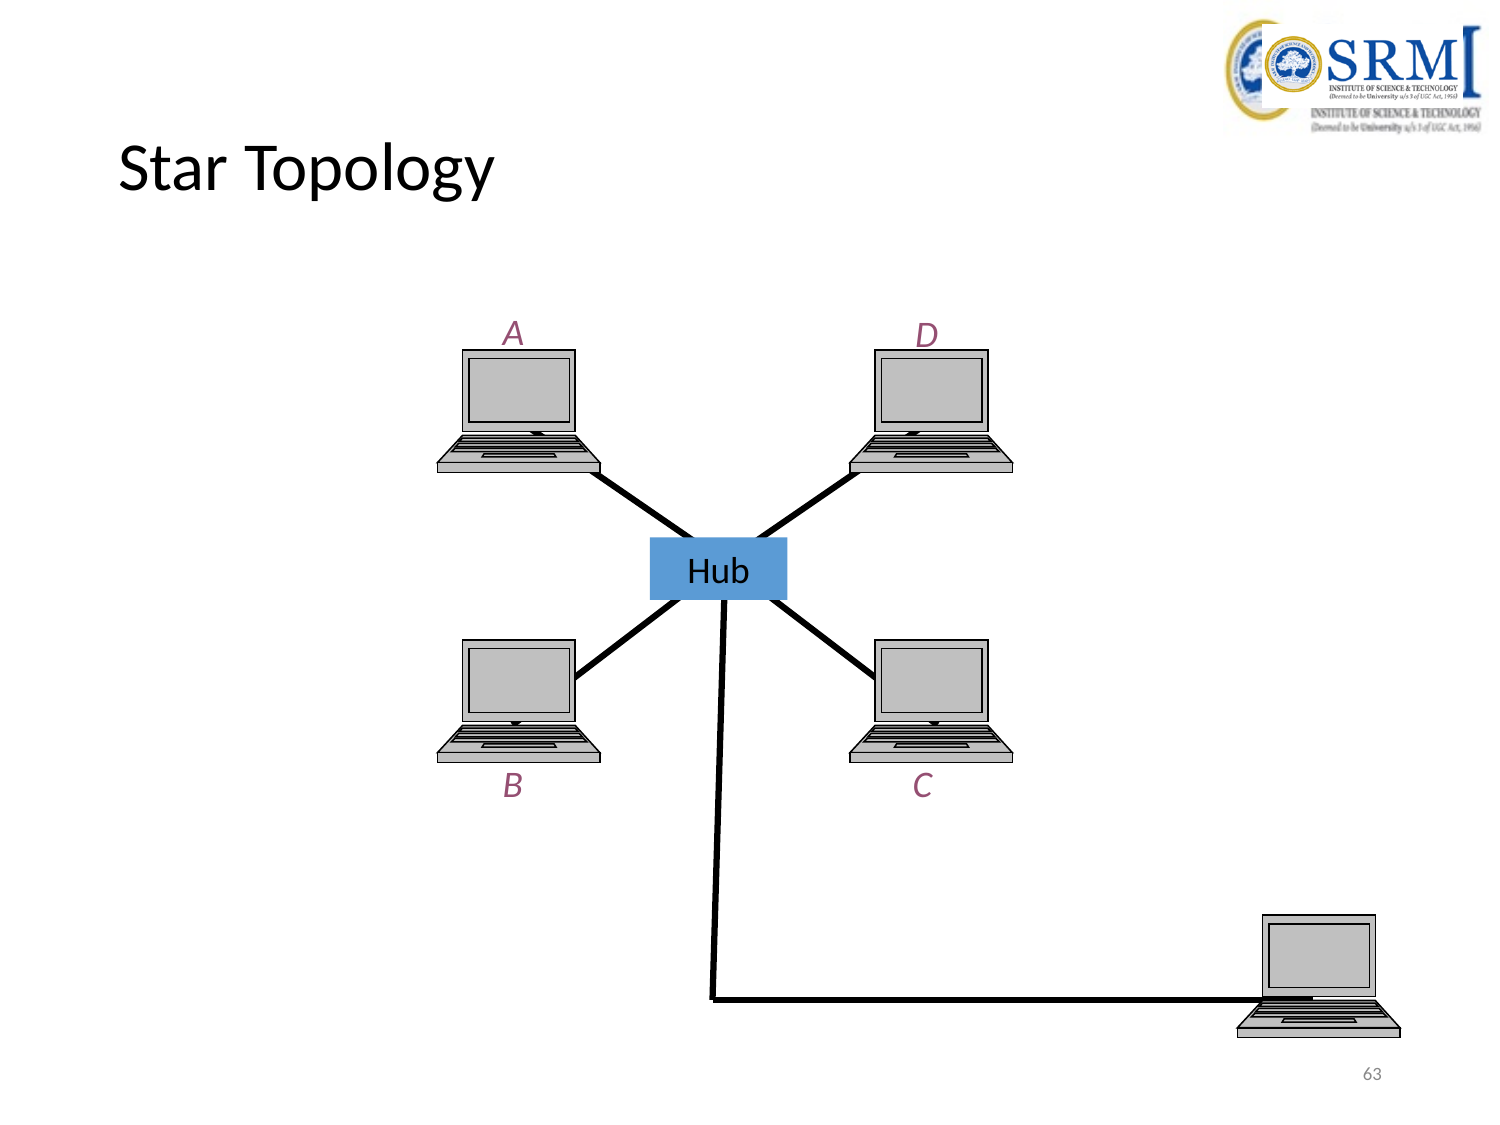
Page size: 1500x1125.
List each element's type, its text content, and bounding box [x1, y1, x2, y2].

text_box A [487, 299, 541, 360]
picture [1223, 0, 1489, 149]
text_box [875, 350, 988, 432]
text_box [849, 725, 1013, 763]
text_box [1262, 915, 1376, 997]
text_box [941, 435, 1013, 473]
text_box [1237, 1000, 1400, 1038]
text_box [512, 424, 938, 726]
slide_number ‹#› [1059, 1042, 1397, 1103]
text_box [941, 640, 988, 722]
text_box [437, 725, 600, 763]
text_box B [487, 752, 541, 813]
text_box [437, 435, 507, 473]
text_box [462, 640, 507, 722]
title Star Topology [103, 59, 1397, 278]
text_box D [899, 302, 956, 363]
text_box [712, 735, 726, 999]
text_box C [897, 752, 950, 813]
text_box [462, 350, 576, 432]
